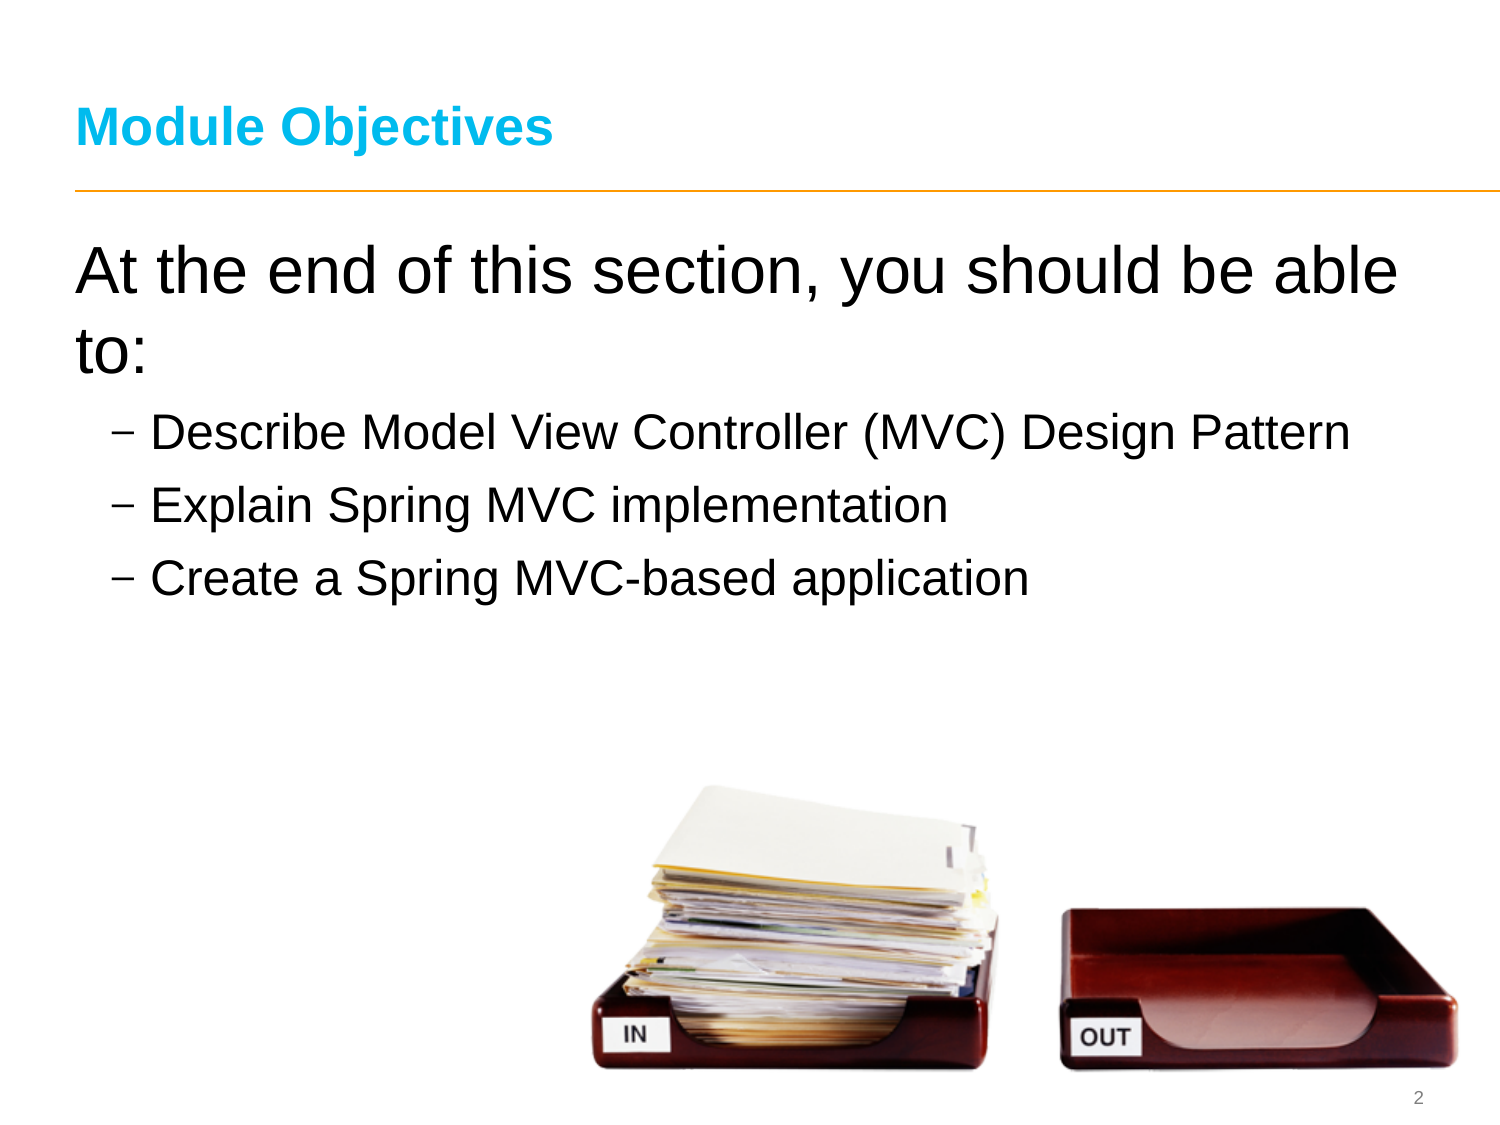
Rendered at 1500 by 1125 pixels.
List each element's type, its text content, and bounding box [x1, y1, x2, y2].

list At the end of this section, you should be able to: Describe Model View Controller (MVC) Design Pattern Explain Spring MVC implementation Create a Spring MVC-based application [75, 226, 1425, 1018]
title Module Objectives [75, 27, 1422, 157]
picture [575, 769, 1476, 1101]
